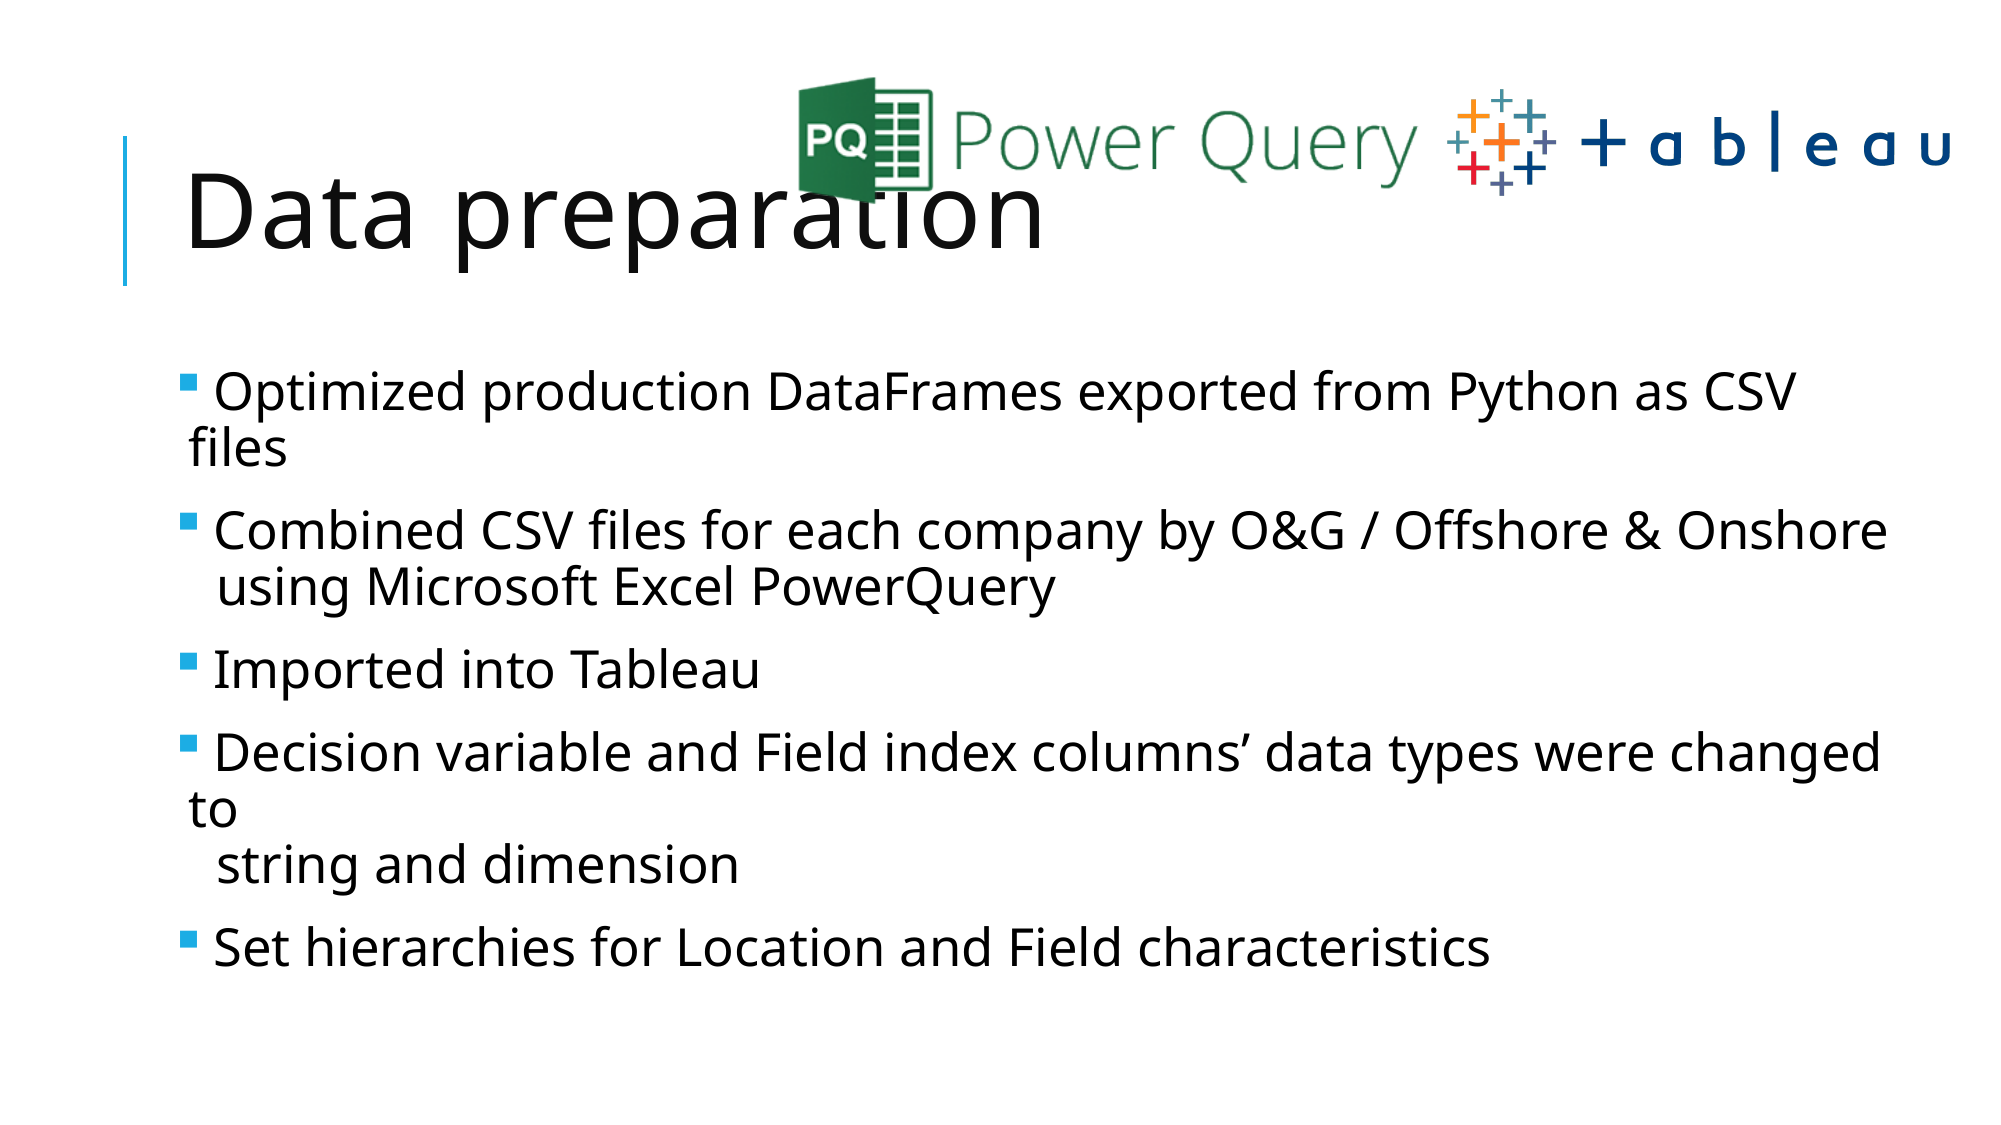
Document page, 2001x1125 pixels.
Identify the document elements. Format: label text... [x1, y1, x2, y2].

list Optimized production DataFrames exported from Python as CSV files Combined CSV files for each company by O&G / Offshore & Onshore using Microsoft Excel PowerQuery Imported into Tableau Decision variable and Field index columns’ data types were changed to string and dimension Set hierarchies for Location and Field characteristics [168, 357, 1907, 1018]
title Data preparation [168, 96, 1763, 342]
picture [771, 16, 1441, 268]
picture [1444, 0, 1953, 286]
